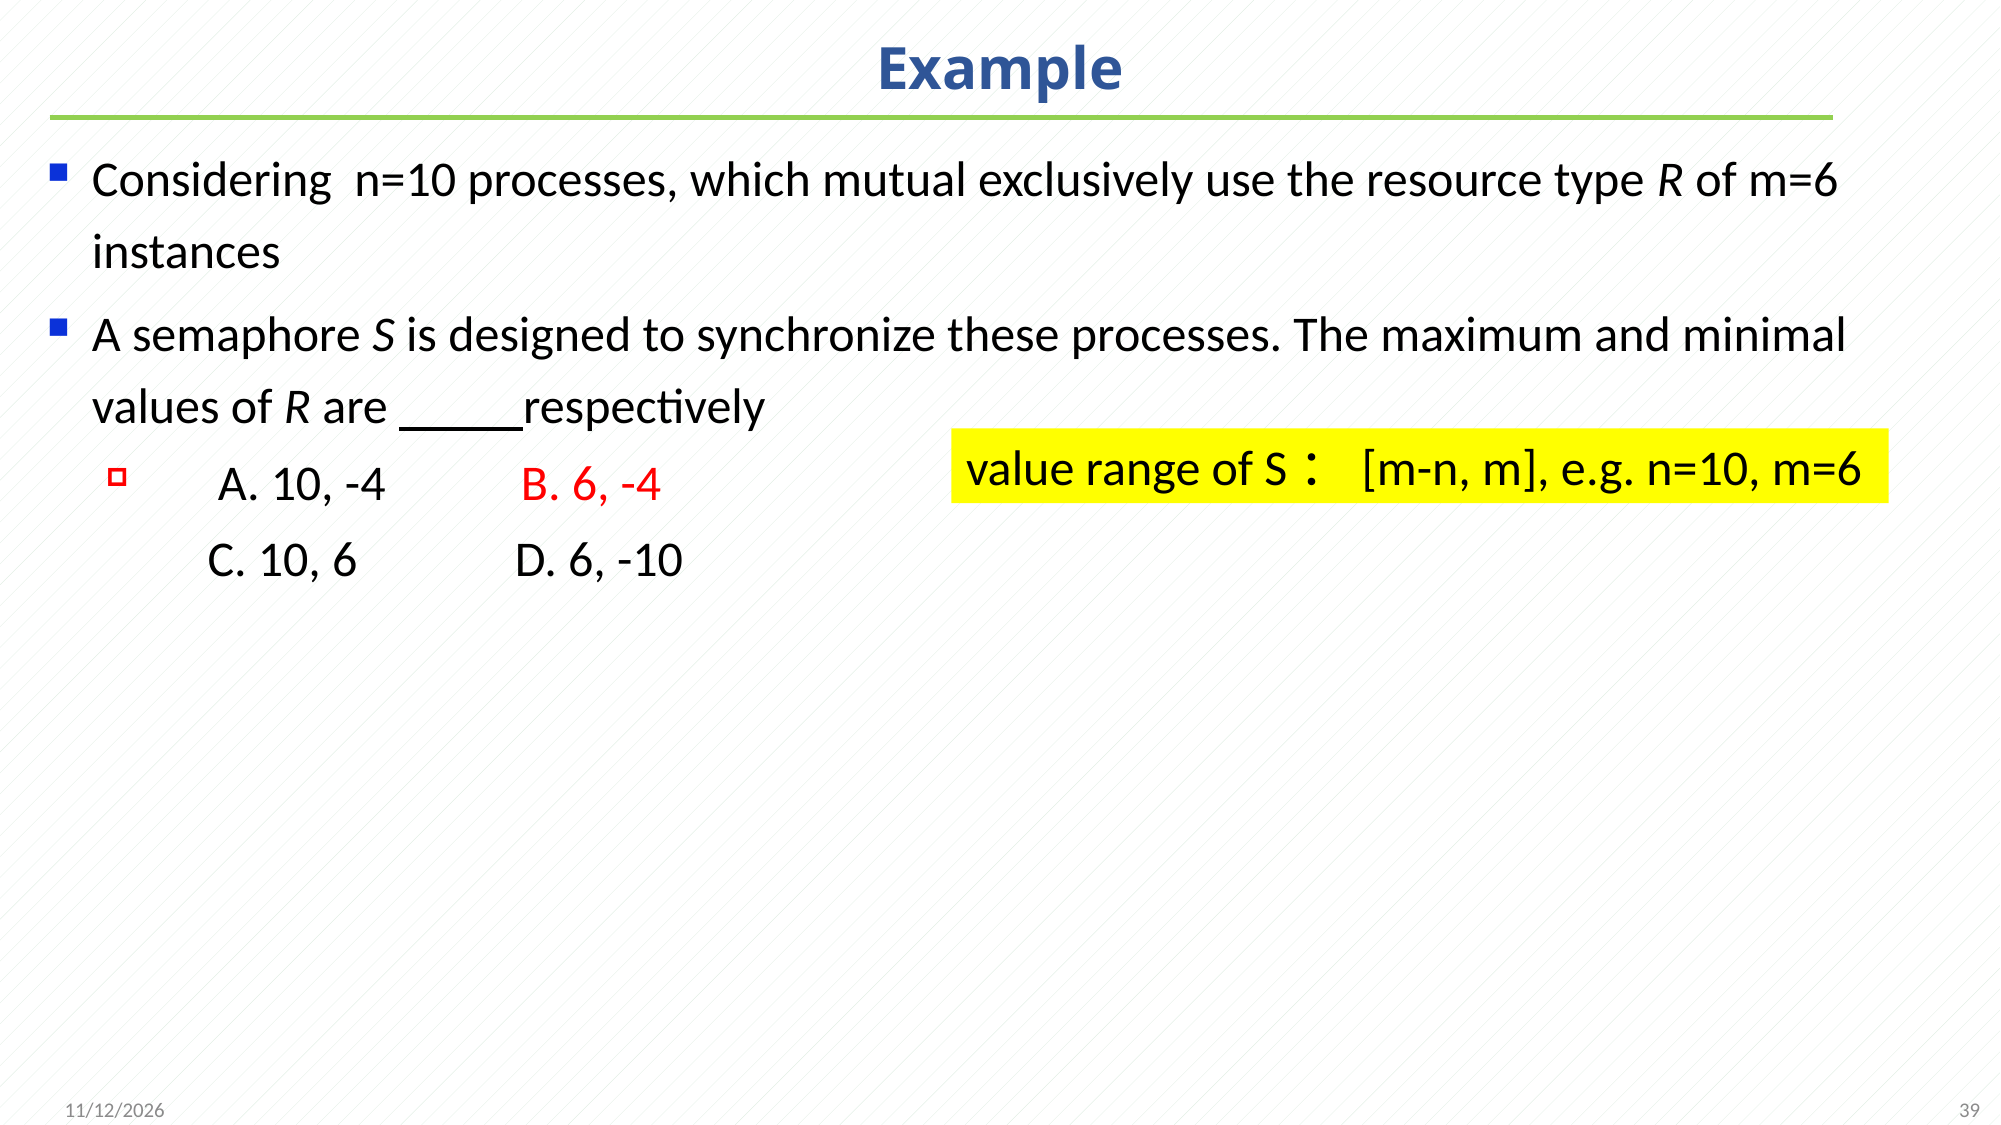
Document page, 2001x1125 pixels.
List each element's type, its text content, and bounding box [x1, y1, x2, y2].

title Example [50, 13, 1949, 126]
slide_number 39 [1545, 1079, 1996, 1125]
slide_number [49, 1079, 500, 1125]
list Considering n=10 processes, which mutual exclusively use the resource type R of m=6 instances A semaphore S is designed to synchronize these processes. The maximum and minimal values of R are respectively A. 10, -4 B. 6, -4 C. 10, 6 D. 6, -10 [32, 126, 1974, 1081]
text_box value range of S：[m-n, m], e.g. n=10, m=6 [951, 428, 1889, 504]
